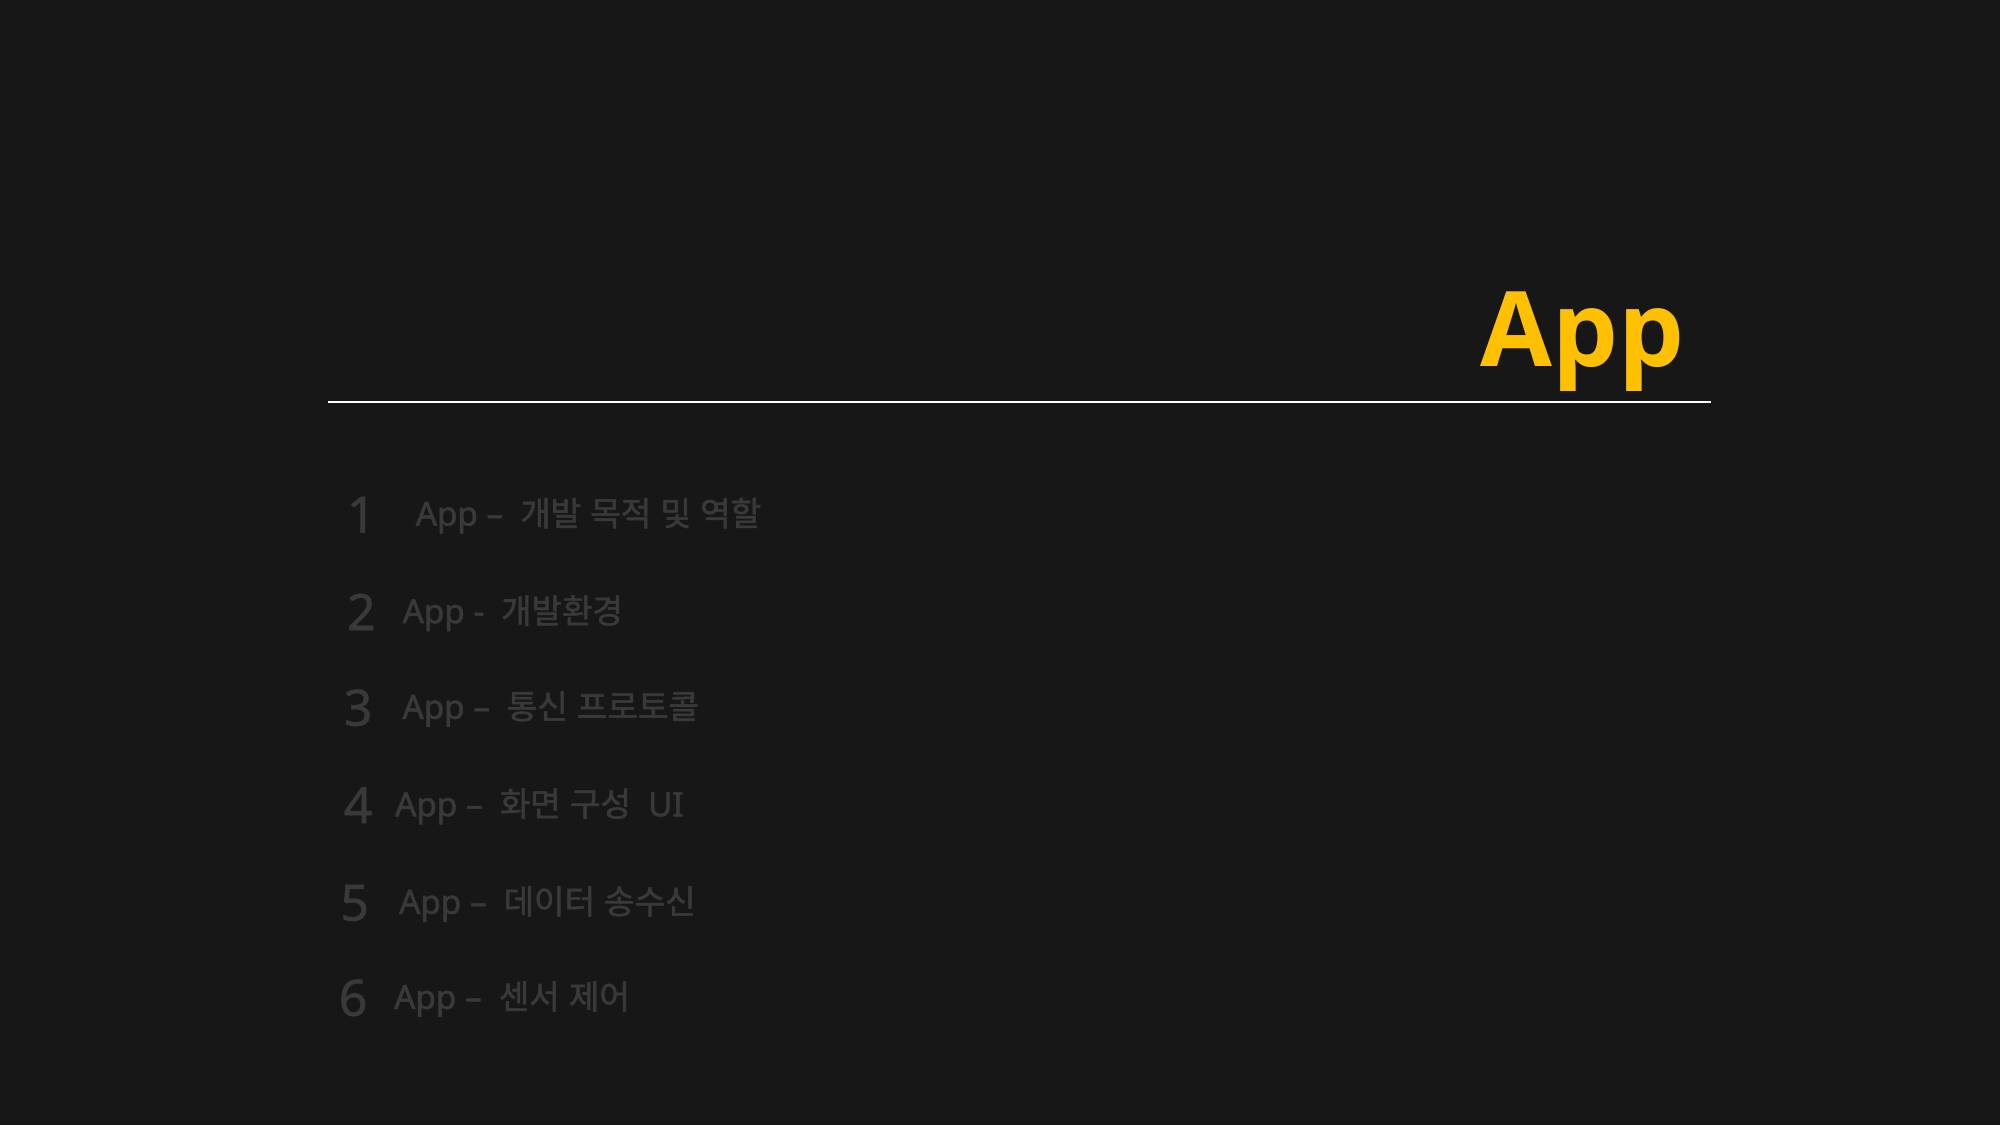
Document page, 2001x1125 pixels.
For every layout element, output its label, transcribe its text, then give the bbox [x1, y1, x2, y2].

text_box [332, 475, 798, 551]
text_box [325, 863, 722, 937]
text_box App [1465, 254, 1711, 395]
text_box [328, 765, 703, 842]
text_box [323, 958, 653, 1035]
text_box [332, 572, 646, 647]
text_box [328, 668, 725, 744]
